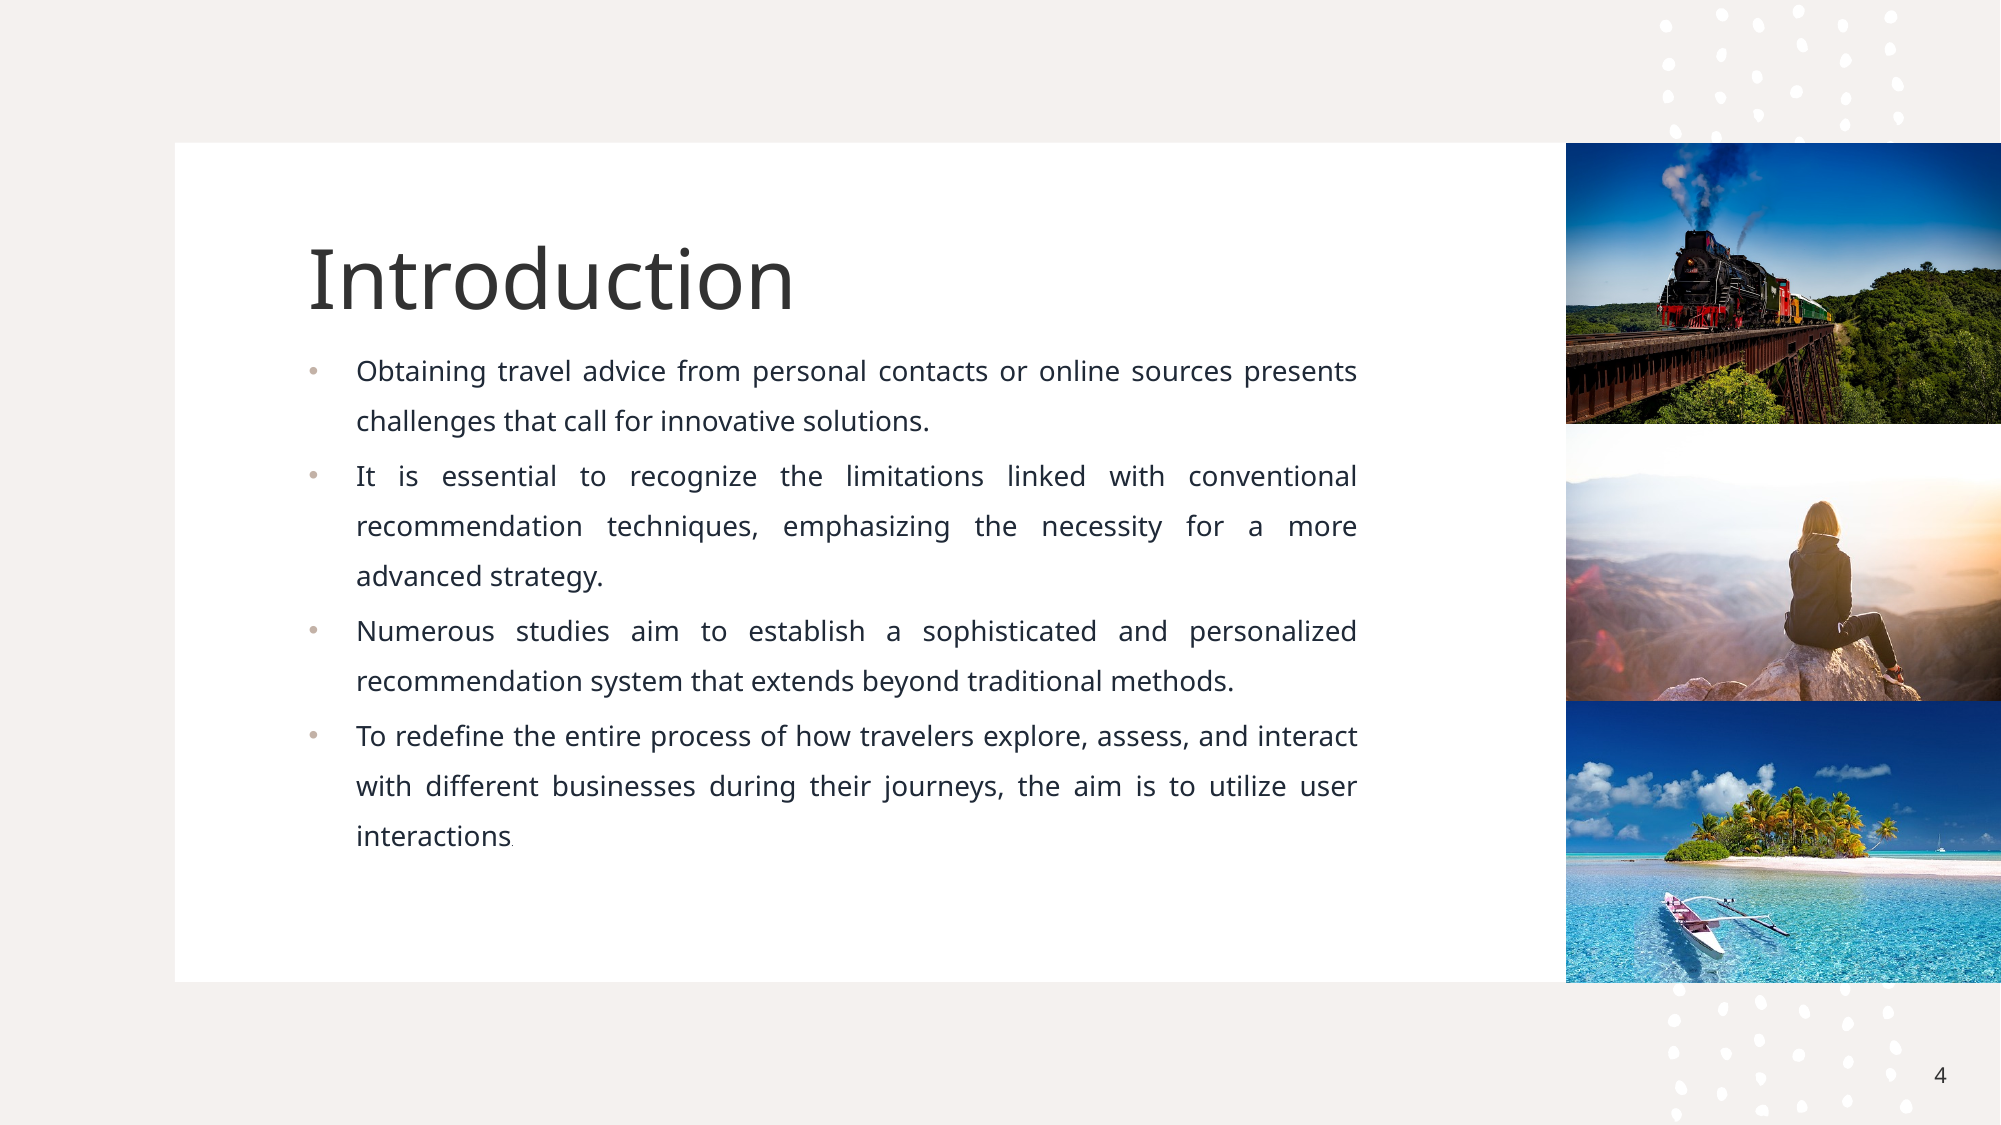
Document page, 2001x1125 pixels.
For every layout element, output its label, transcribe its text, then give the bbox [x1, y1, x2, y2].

slide_number 4 [1879, 1046, 1962, 1107]
title Introduction [293, 191, 1505, 362]
picture [1565, 143, 2001, 983]
list Obtaining travel advice from personal contacts or online sources presents challenges that call for innovative solutions. It is essential to recognize the limitations linked with conventional recommendation techniques, emphasizing the necessity for a more advanced strategy. Numerous studies aim to establish a sophisticated and personalized recommendation system that extends beyond traditional methods. To redefine the entire process of how travelers explore, assess, and interact with different businesses during their journeys, the aim is to utilize user interactions. [293, 329, 1374, 900]
